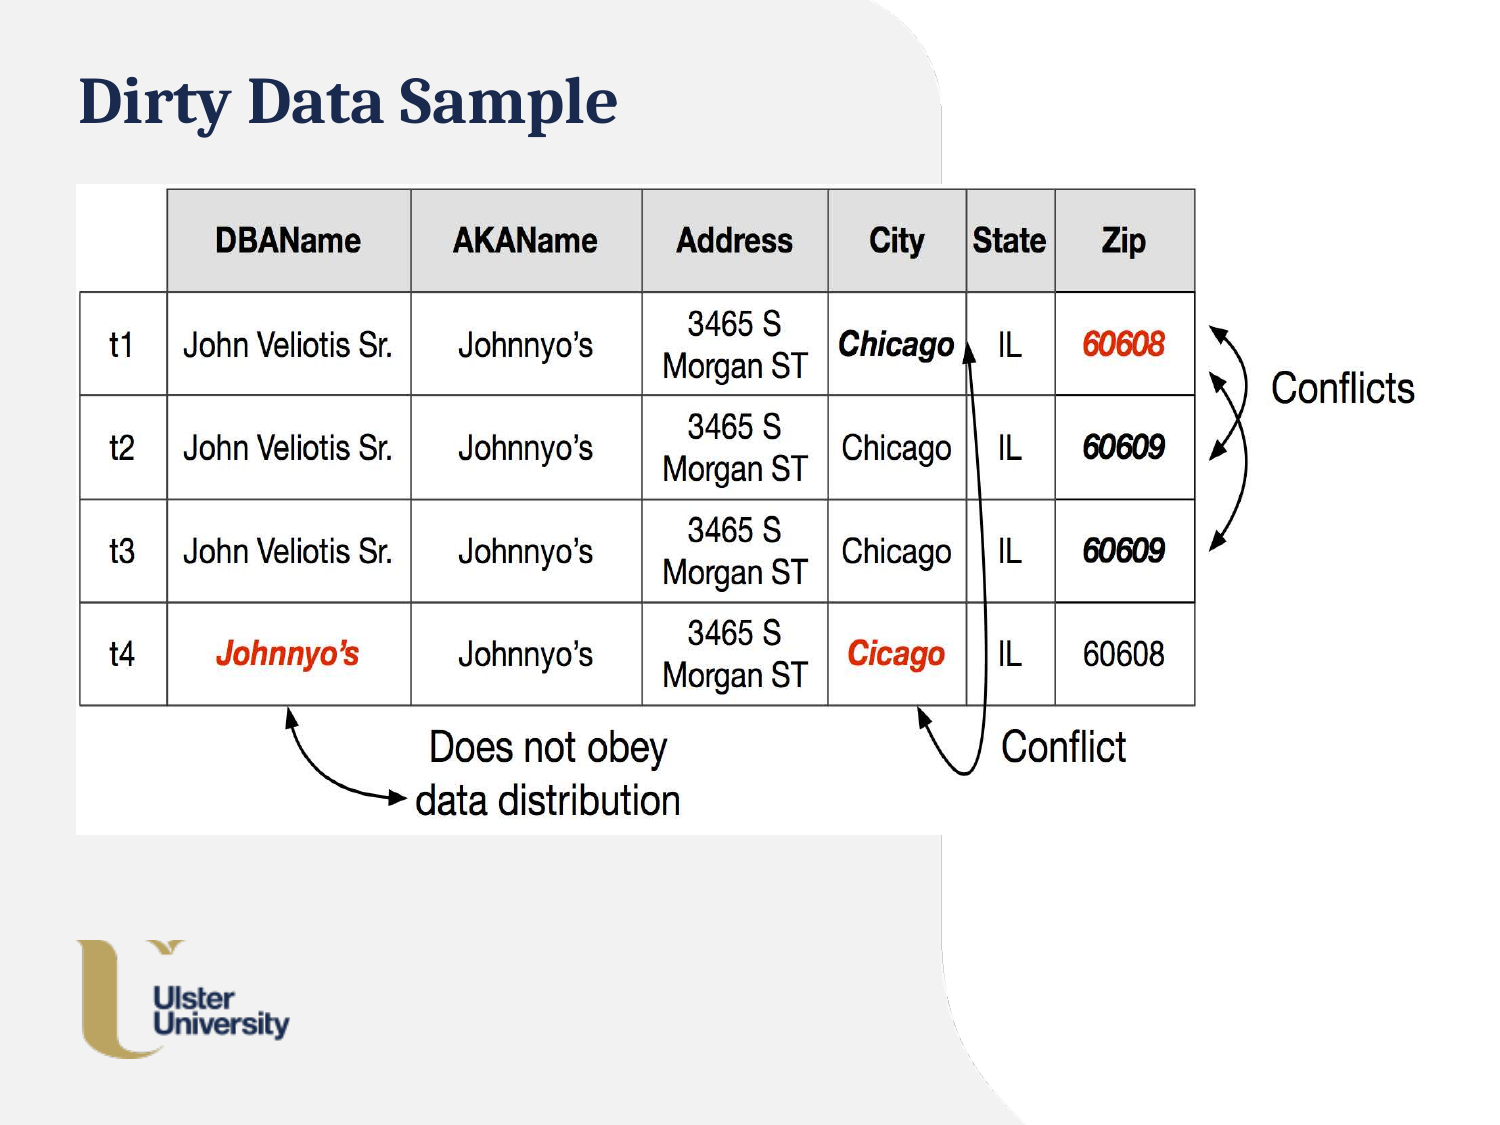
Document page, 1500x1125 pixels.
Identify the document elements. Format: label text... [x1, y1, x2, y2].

picture [0, 0, 1423, 1125]
title Dirty Data Sample [76, 1, 656, 183]
